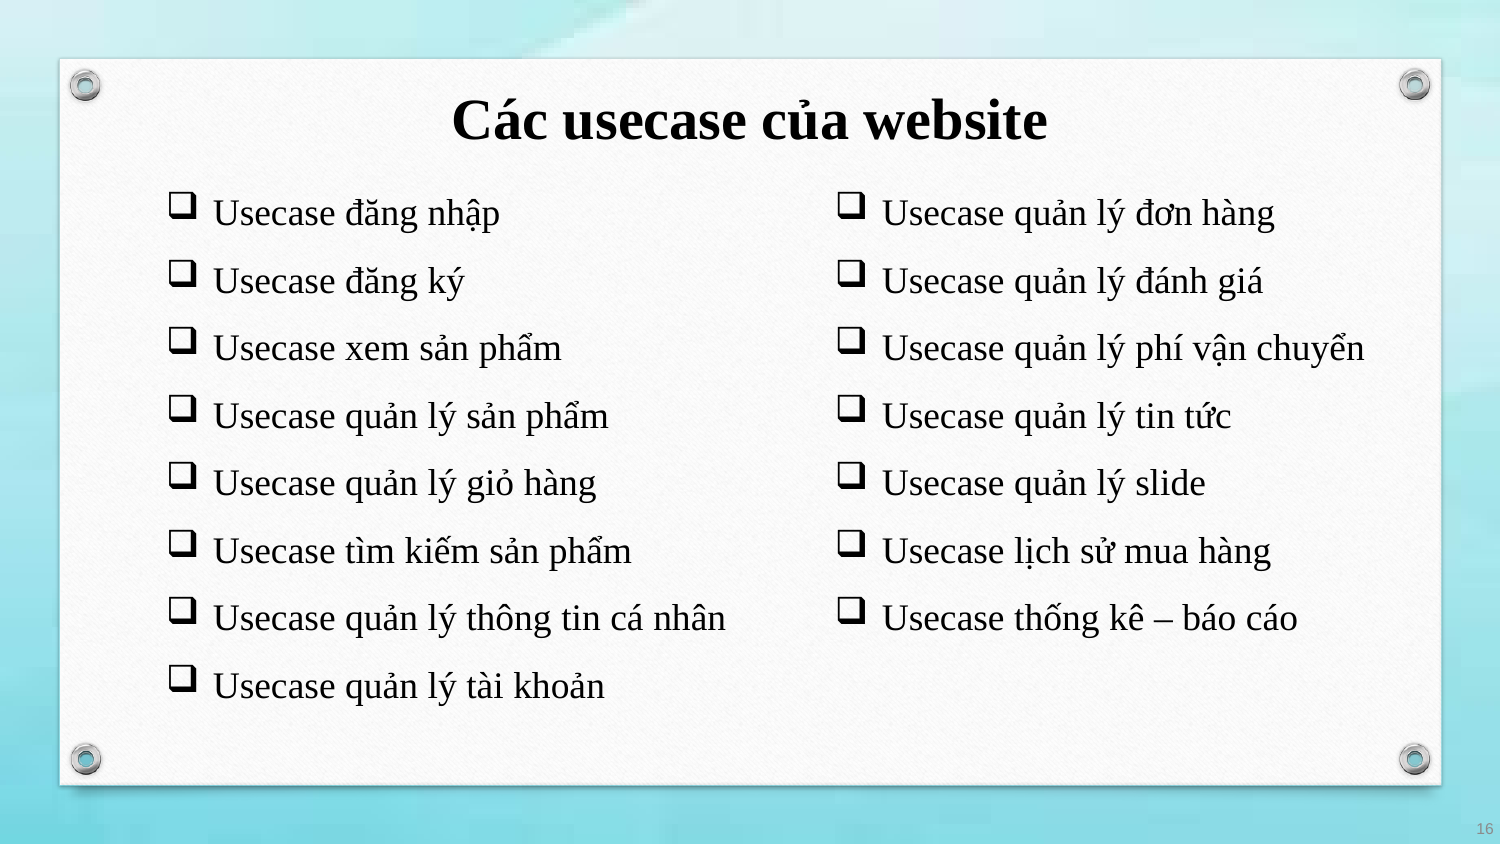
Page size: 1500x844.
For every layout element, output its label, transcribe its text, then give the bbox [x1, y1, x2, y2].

picture [0, 0, 1500, 844]
text_box Usecase đăng nhập Usecase đăng ký Usecase xem sản phẩm Usecase quản lý sản phẩm Usecase quản lý giỏ hàng Usecase tìm kiếm sản phẩm Usecase quản lý thông tin cá nhân Usecase quản lý tài khoản [166, 165, 750, 715]
slide_number 16 [1418, 760, 1494, 838]
text_box Usecase quản lý đơn hàng Usecase quản lý đánh giá Usecase quản lý phí vận chuyển Usecase quản lý tin tức Usecase quản lý slide Usecase lịch sử mua hàng Usecase thống kê – báo cáo [834, 165, 1419, 715]
title Các usecase của website [191, 81, 1309, 166]
